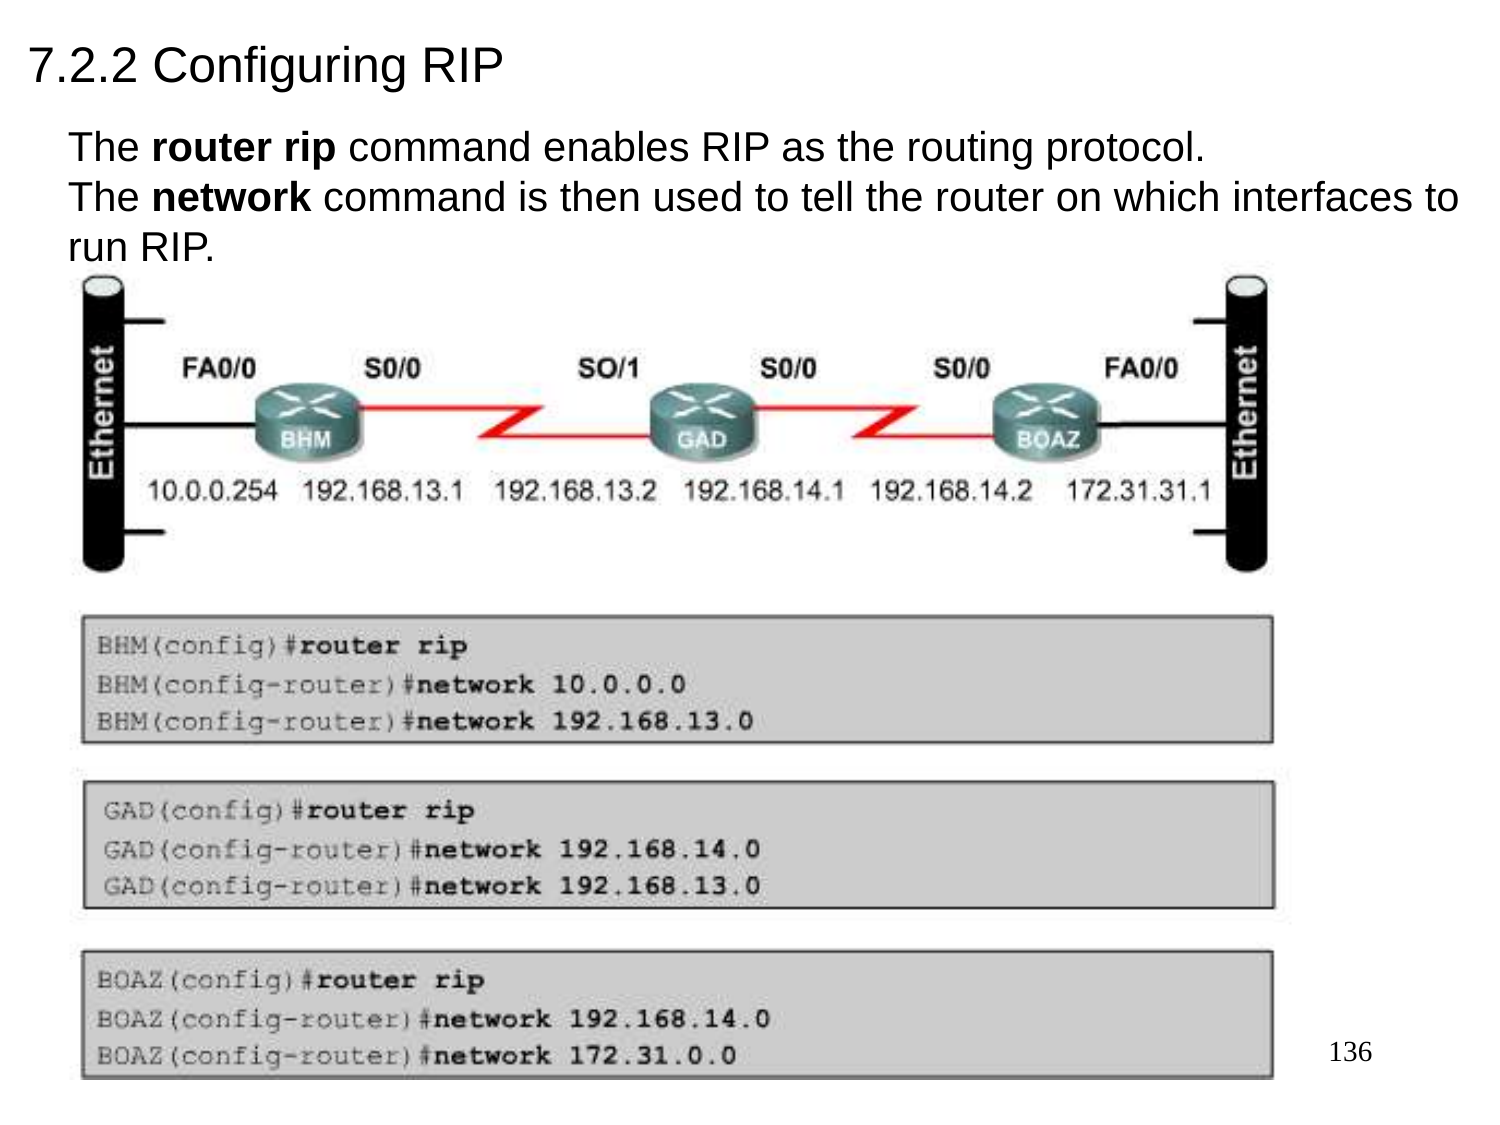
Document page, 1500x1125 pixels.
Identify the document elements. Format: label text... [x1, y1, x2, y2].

picture [52, 209, 1330, 1080]
slide_number 136 [1074, 1024, 1388, 1101]
text_box The router rip command enables RIP as the routing protocol. The network command is then used to tell the router on which interfaces to run RIP. [53, 112, 1488, 278]
text_box 7.2.2 Configuring RIP [12, 24, 1488, 100]
